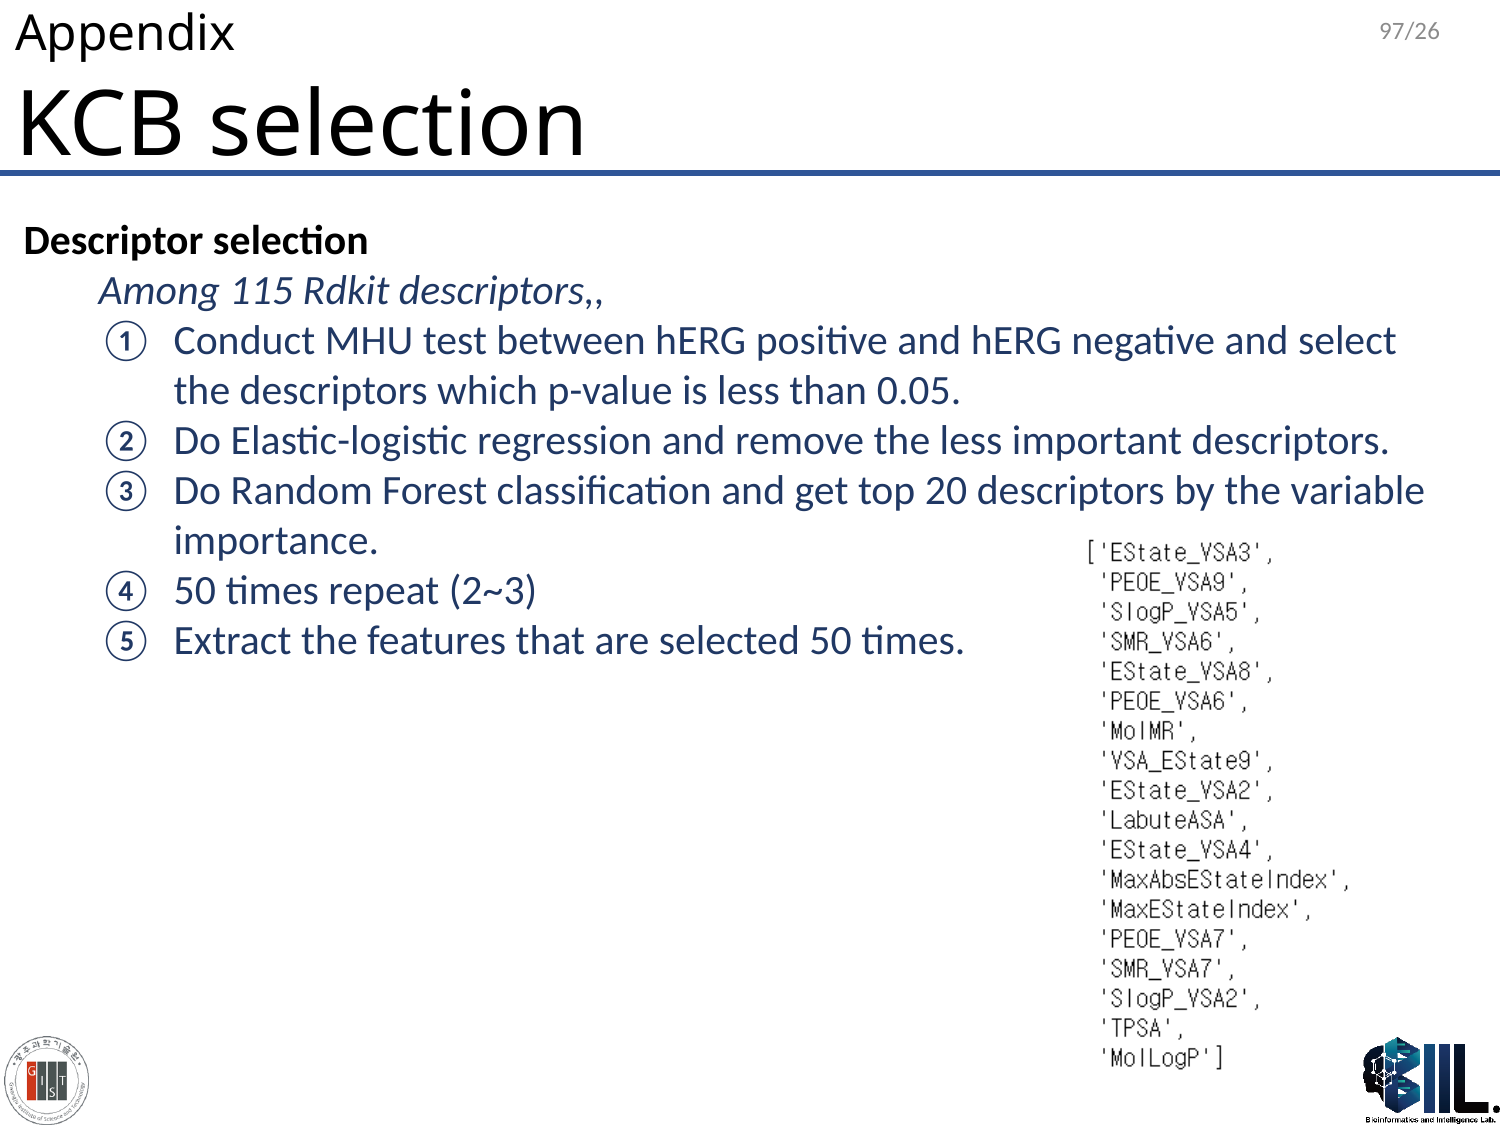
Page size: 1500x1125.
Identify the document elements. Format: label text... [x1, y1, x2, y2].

title Appendix [0, 0, 602, 68]
picture [1078, 533, 1500, 1125]
text_box Descriptor selection Among 115 Rdkit descriptors,, Conduct MHU test between hERG positive and hERG negative and select the descriptors which p-value is less than 0.05. Do Elastic-logistic regression and remove the less important descriptors. Do Random Forest classification and get top 20 descriptors by the variable importance. 50 times repeat (2~3) Extract the features that are selected 50 times. [8, 205, 1472, 670]
slide_number 97/26 [1117, 0, 1455, 60]
text_box KCB selection [0, 176, 1238, 183]
picture [4, 1036, 89, 1125]
text_box KCB selection [0, 68, 1238, 170]
